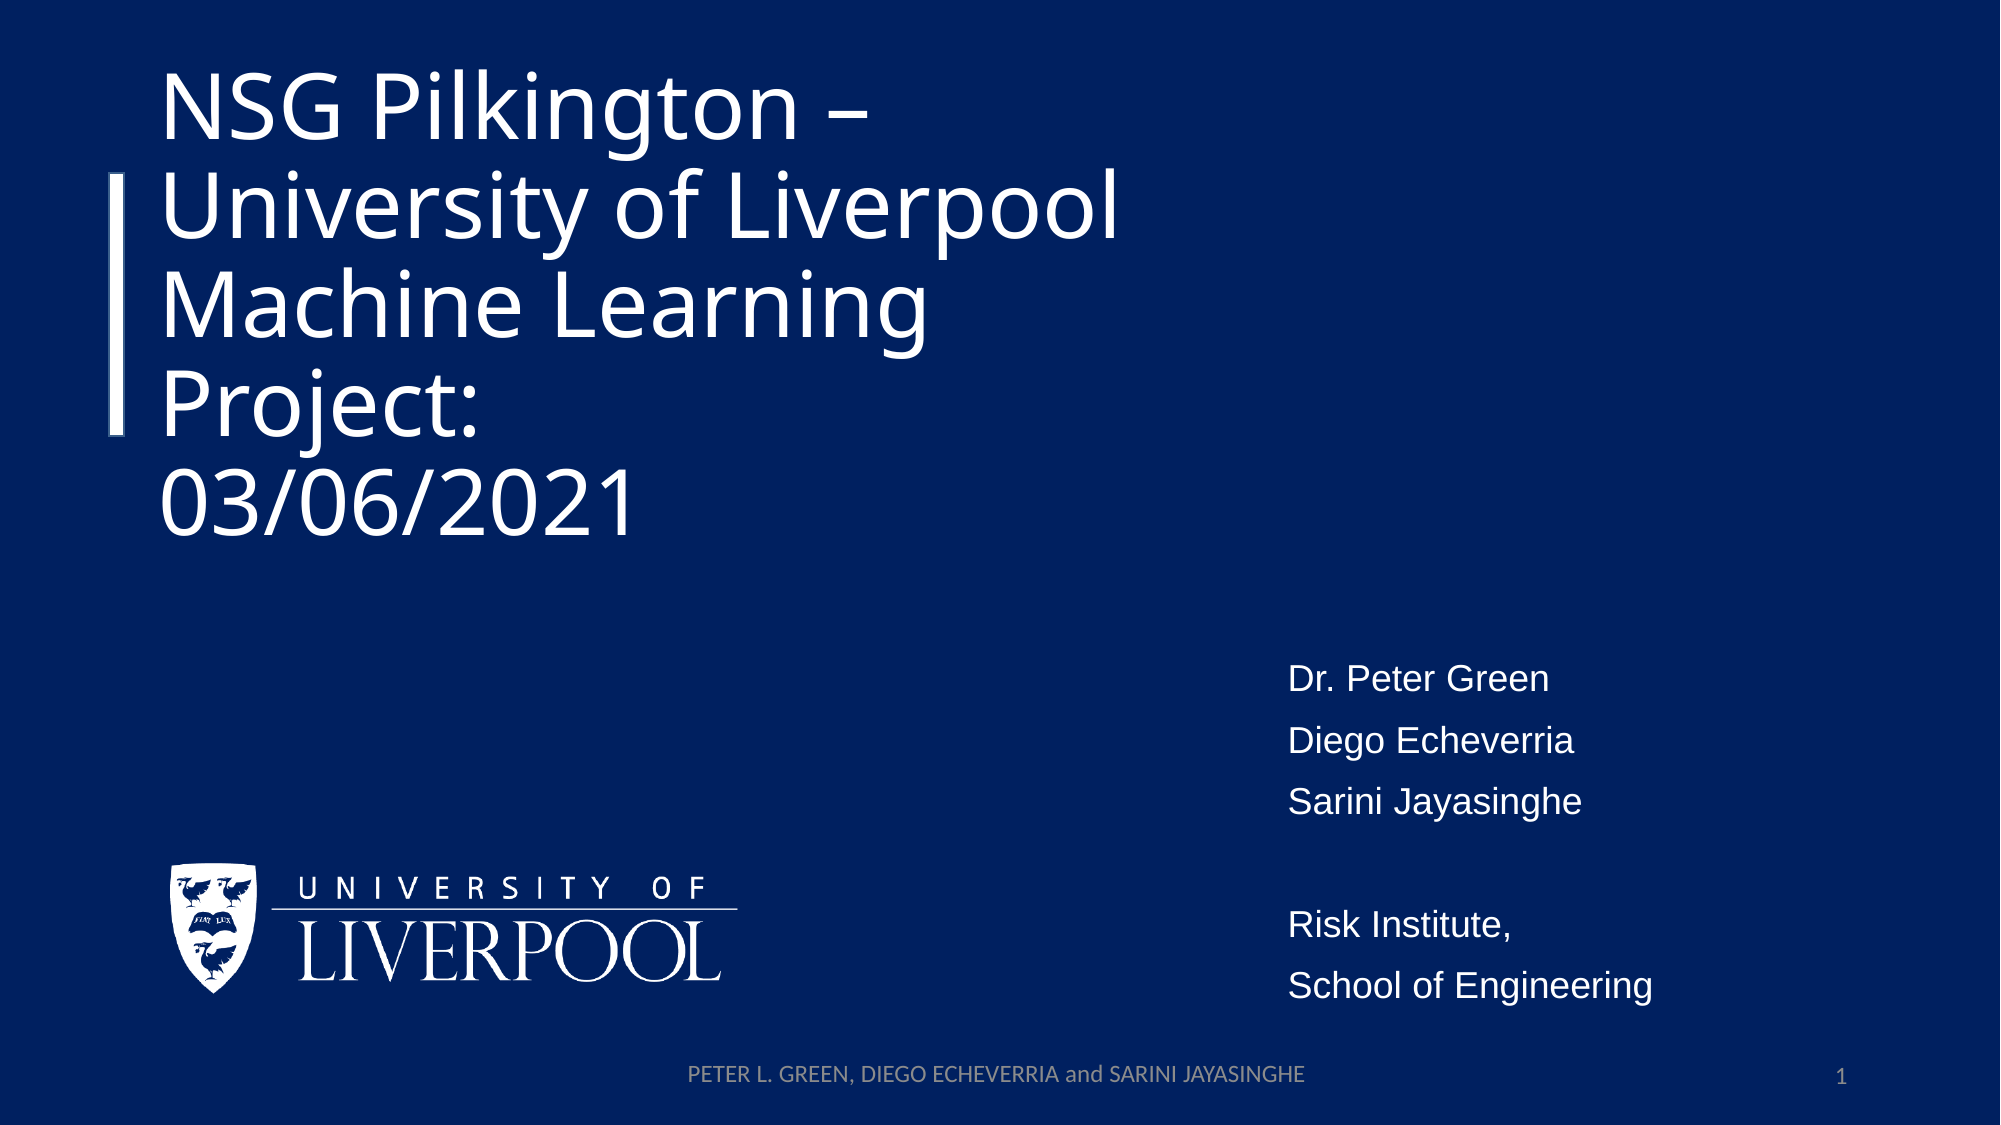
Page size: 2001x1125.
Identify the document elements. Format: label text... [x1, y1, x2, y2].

text_box [108, 172, 125, 437]
picture [84, 777, 823, 1079]
subtitle Dr. Peter Green Diego Echeverria Sarini Jayasinghe Risk Institute, School of Engineering [1272, 651, 1774, 1035]
slide_number 1 [1412, 1044, 1863, 1104]
footer PETER L. GREEN, DIEGO ECHEVERRIA and SARINI JAYASINGHE [662, 1042, 1338, 1103]
title NSG Pilkington – University of Liverpool Machine Learning Project: 03/06/2021 [143, 87, 1182, 563]
